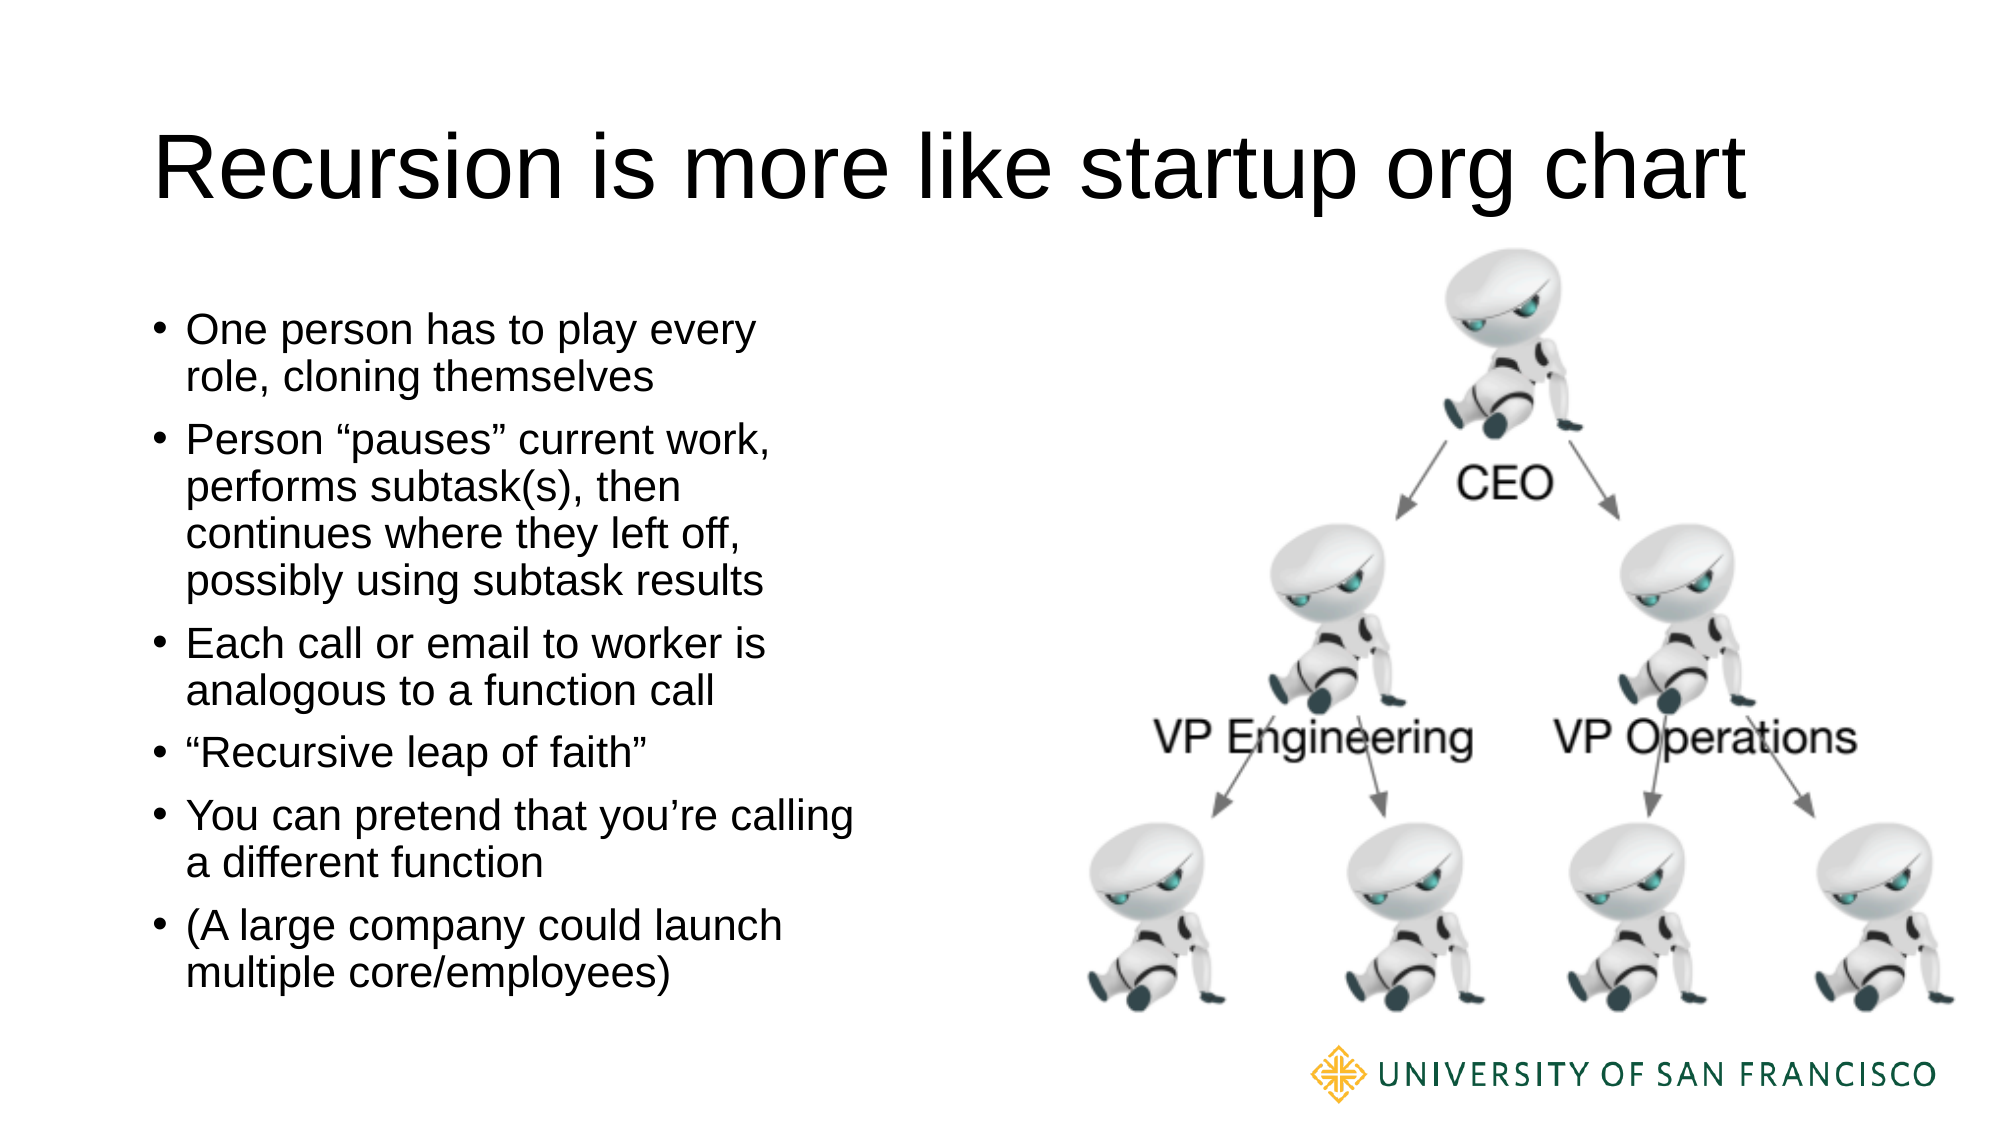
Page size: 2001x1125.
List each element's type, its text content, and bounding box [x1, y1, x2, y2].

title Recursion is more like startup org chart [137, 59, 1863, 278]
list One person has to play every role, cloning themselves Person “pauses” current work, performs subtask(s), then continues where they left off, possibly using subtask results Each call or email to worker is analogous to a function call “Recursive leap of faith” You can pretend that you’re calling a different function (A large company could launch multiple core/employees) [137, 299, 1074, 1014]
picture [1074, 246, 1957, 1014]
